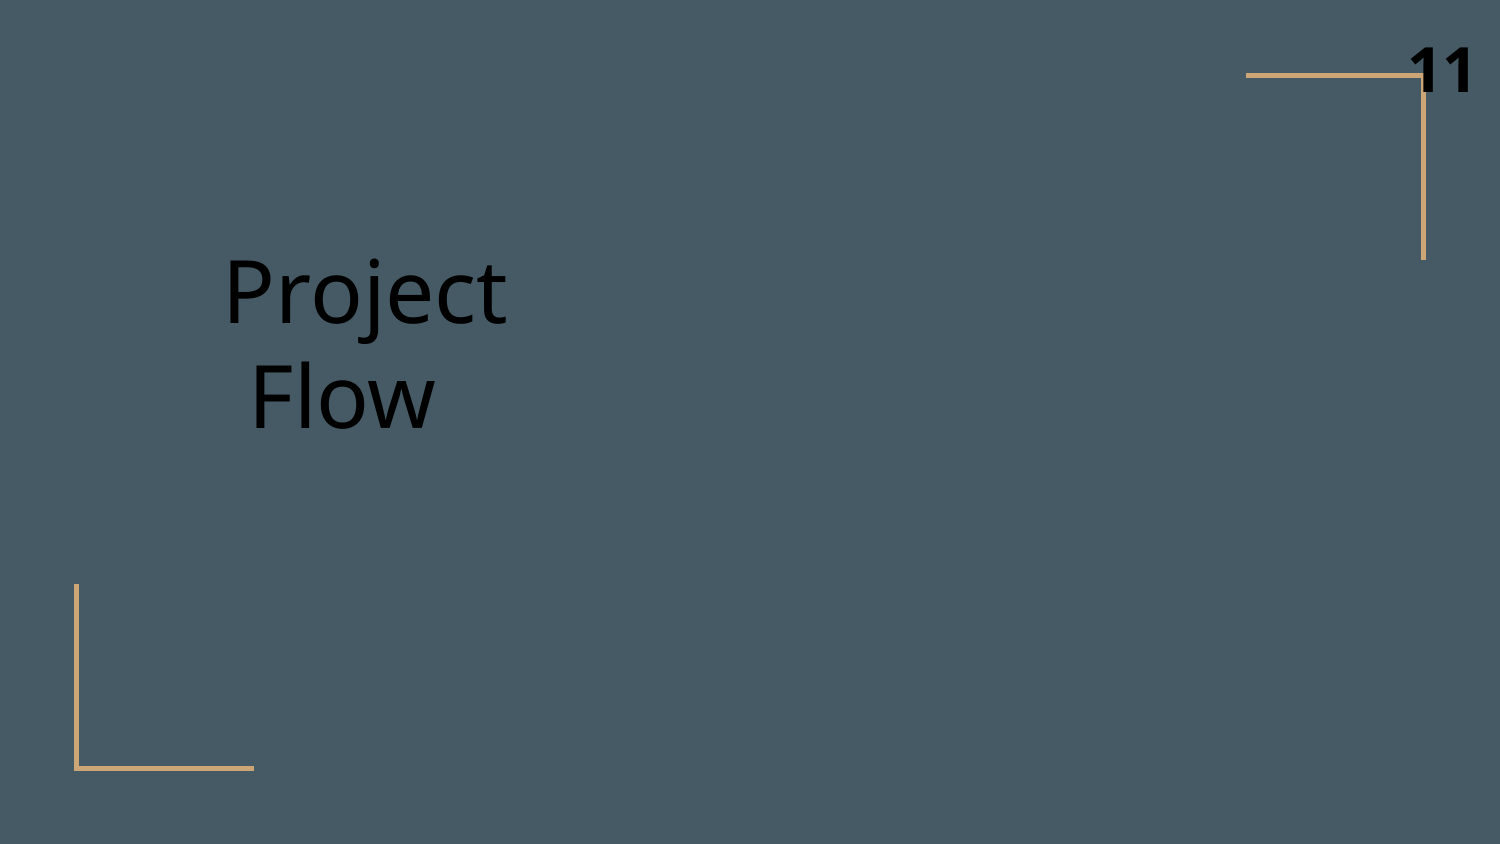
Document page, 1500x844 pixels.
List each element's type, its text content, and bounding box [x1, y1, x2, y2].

text_box 11 [1392, 15, 1500, 121]
title Project Flow [119, 216, 589, 466]
